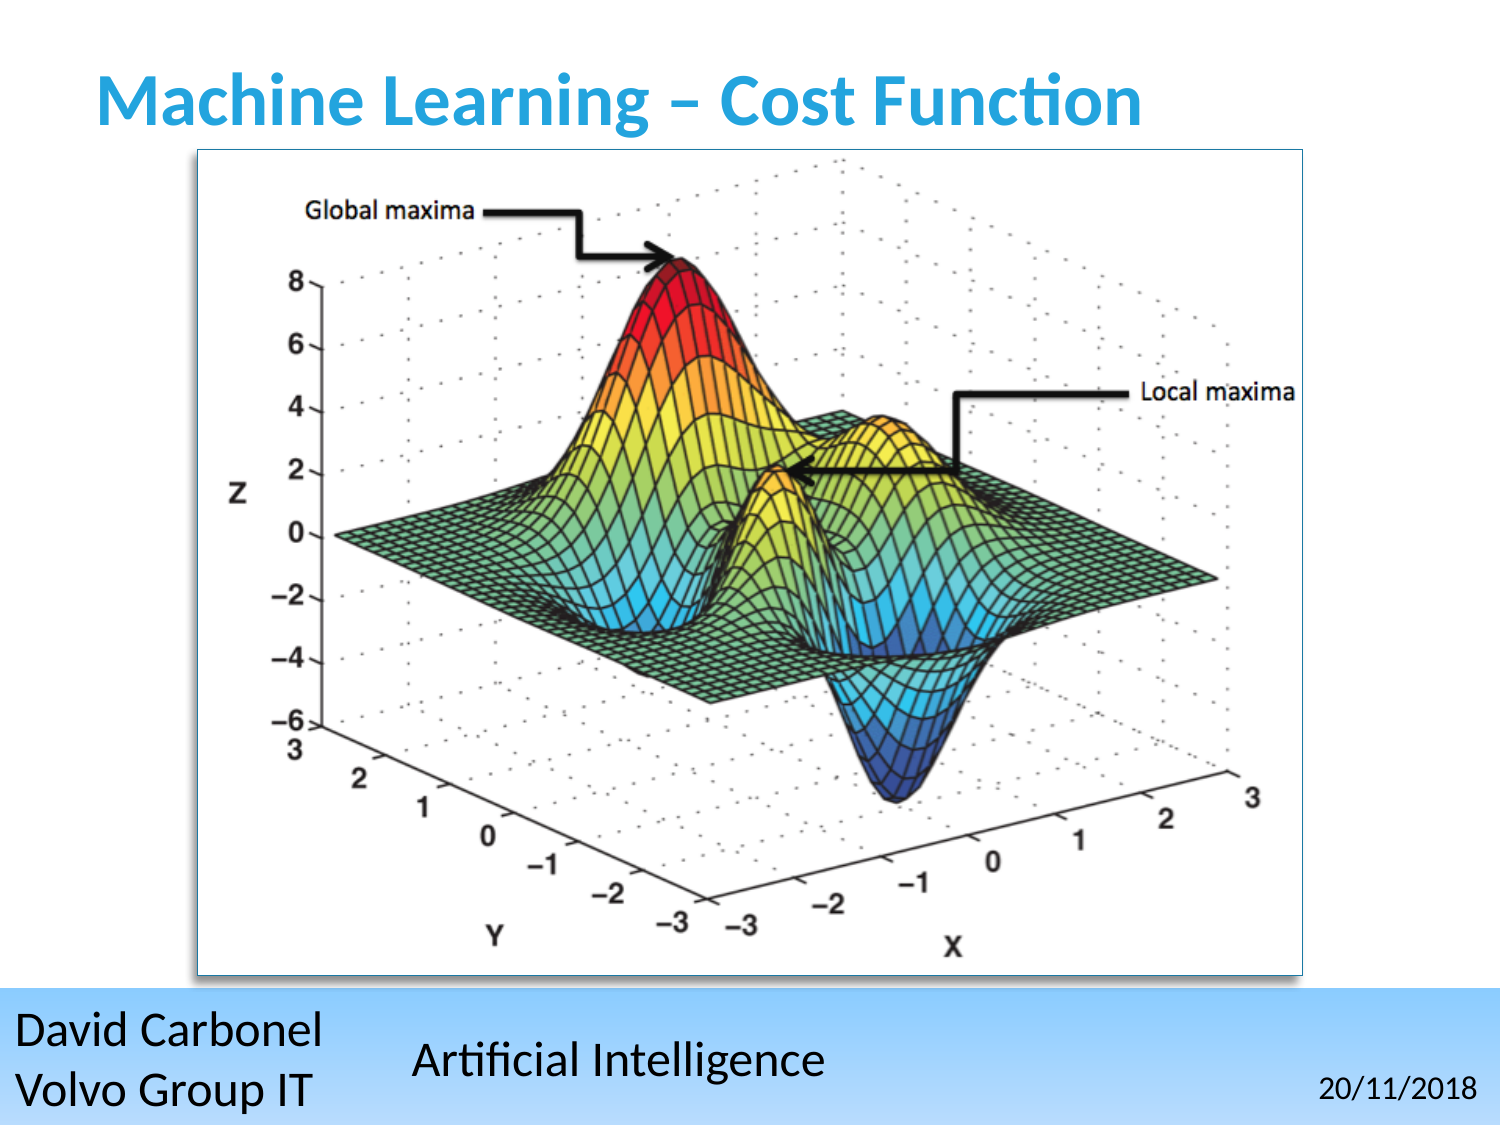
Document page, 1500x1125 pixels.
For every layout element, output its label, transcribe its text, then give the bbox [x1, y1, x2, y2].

text_box 20/11/2018 [1303, 1059, 1493, 1114]
text_box Artificial Intelligence [396, 1018, 842, 1094]
title Machine Learning – Cost Function [75, 45, 1425, 162]
text_box David Carbonel Volvo Group IT [0, 988, 365, 1124]
picture [197, 148, 1303, 976]
text_box [0, 987, 1500, 1125]
